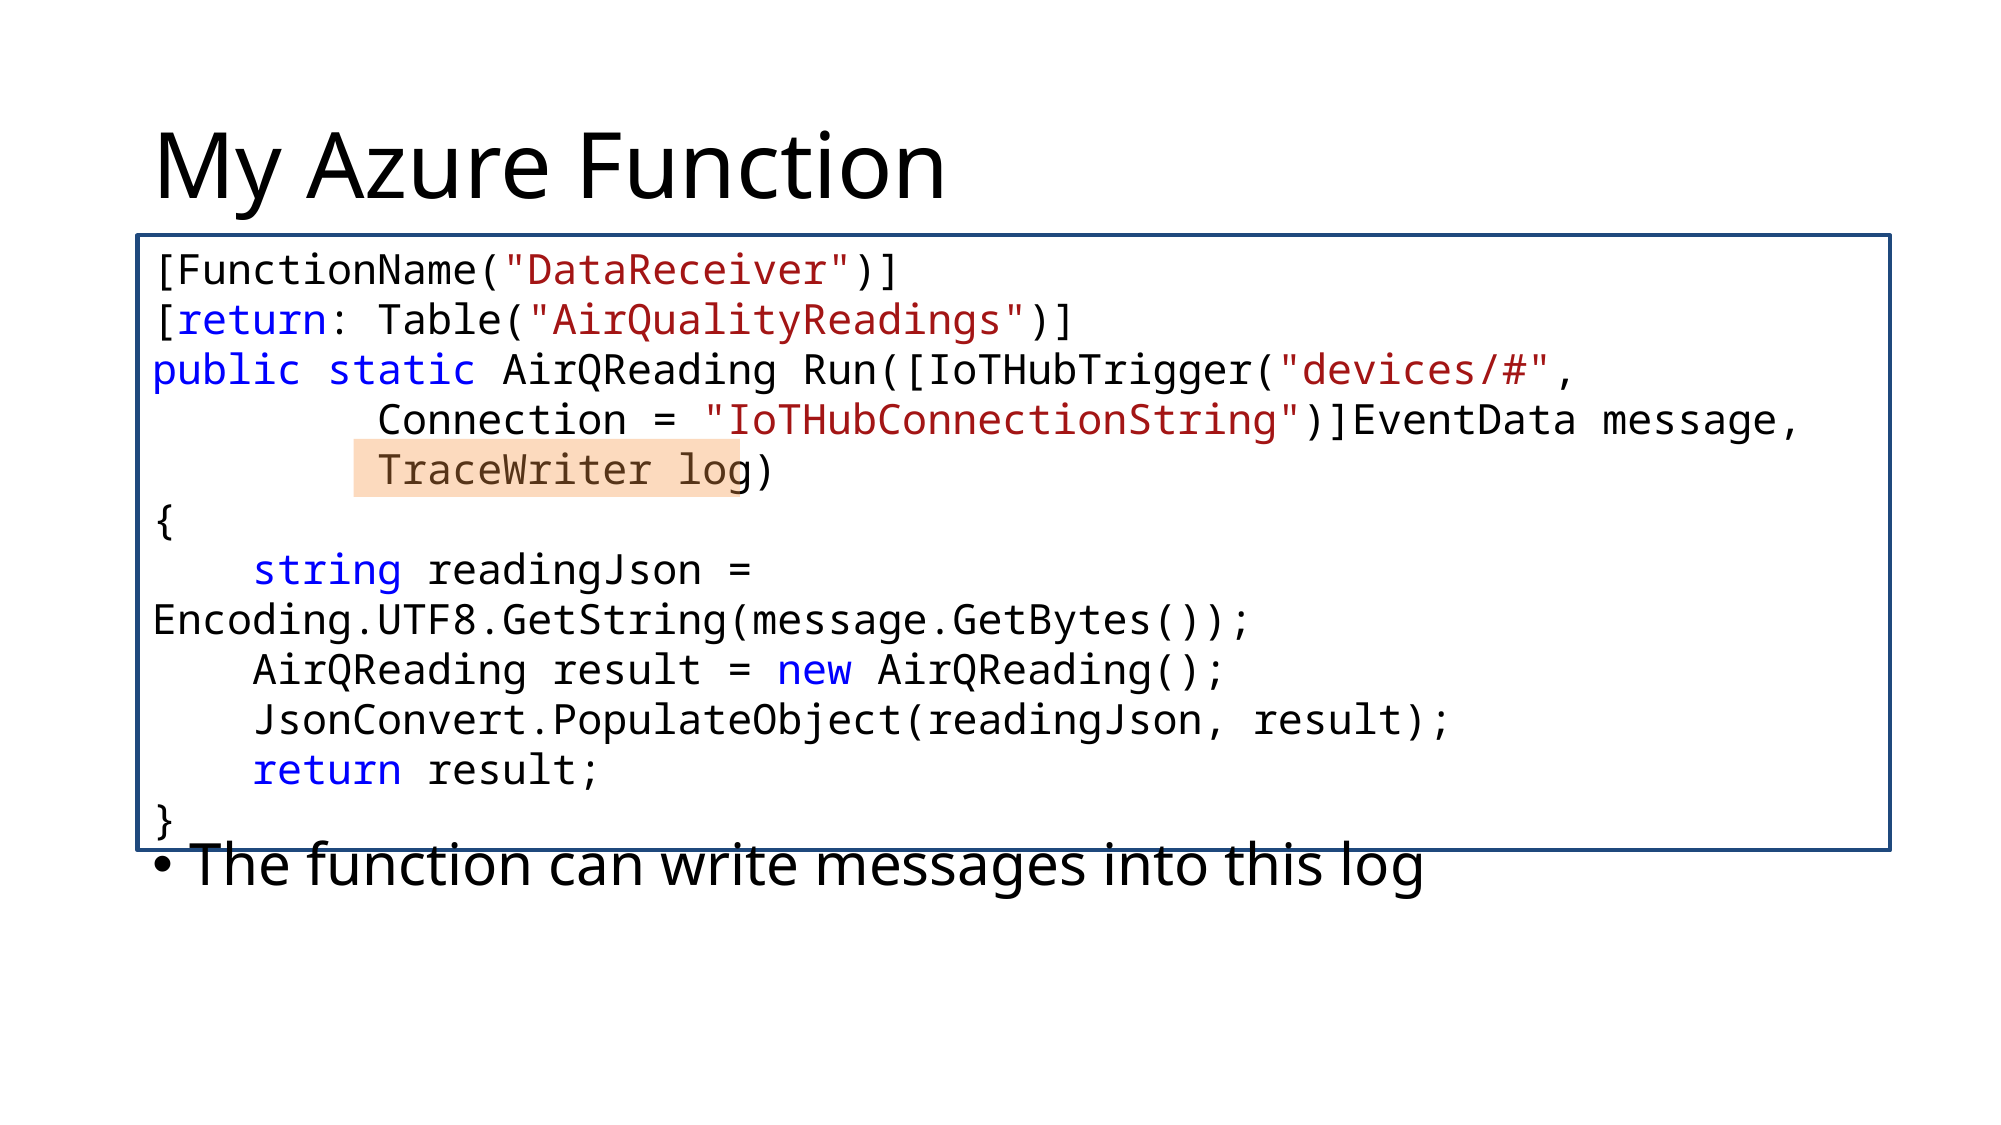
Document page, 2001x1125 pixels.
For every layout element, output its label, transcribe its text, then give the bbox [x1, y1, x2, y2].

text_box [FunctionName("DataReceiver")] [return: Table("AirQualityReadings")] public static AirQReading Run([IoTHubTrigger("devices/#", Connection = "IoTHubConnectionString")]EventData message, TraceWriter log) { string readingJson = Encoding.UTF8.GetString(message.GetBytes()); AirQReading result = new AirQReading(); JsonConvert.PopulateObject(readingJson, result); return result; } [135, 233, 1892, 852]
title My Azure Function [137, 59, 1863, 233]
text_box [351, 437, 742, 499]
list The function can write messages into this log [137, 828, 1863, 1014]
